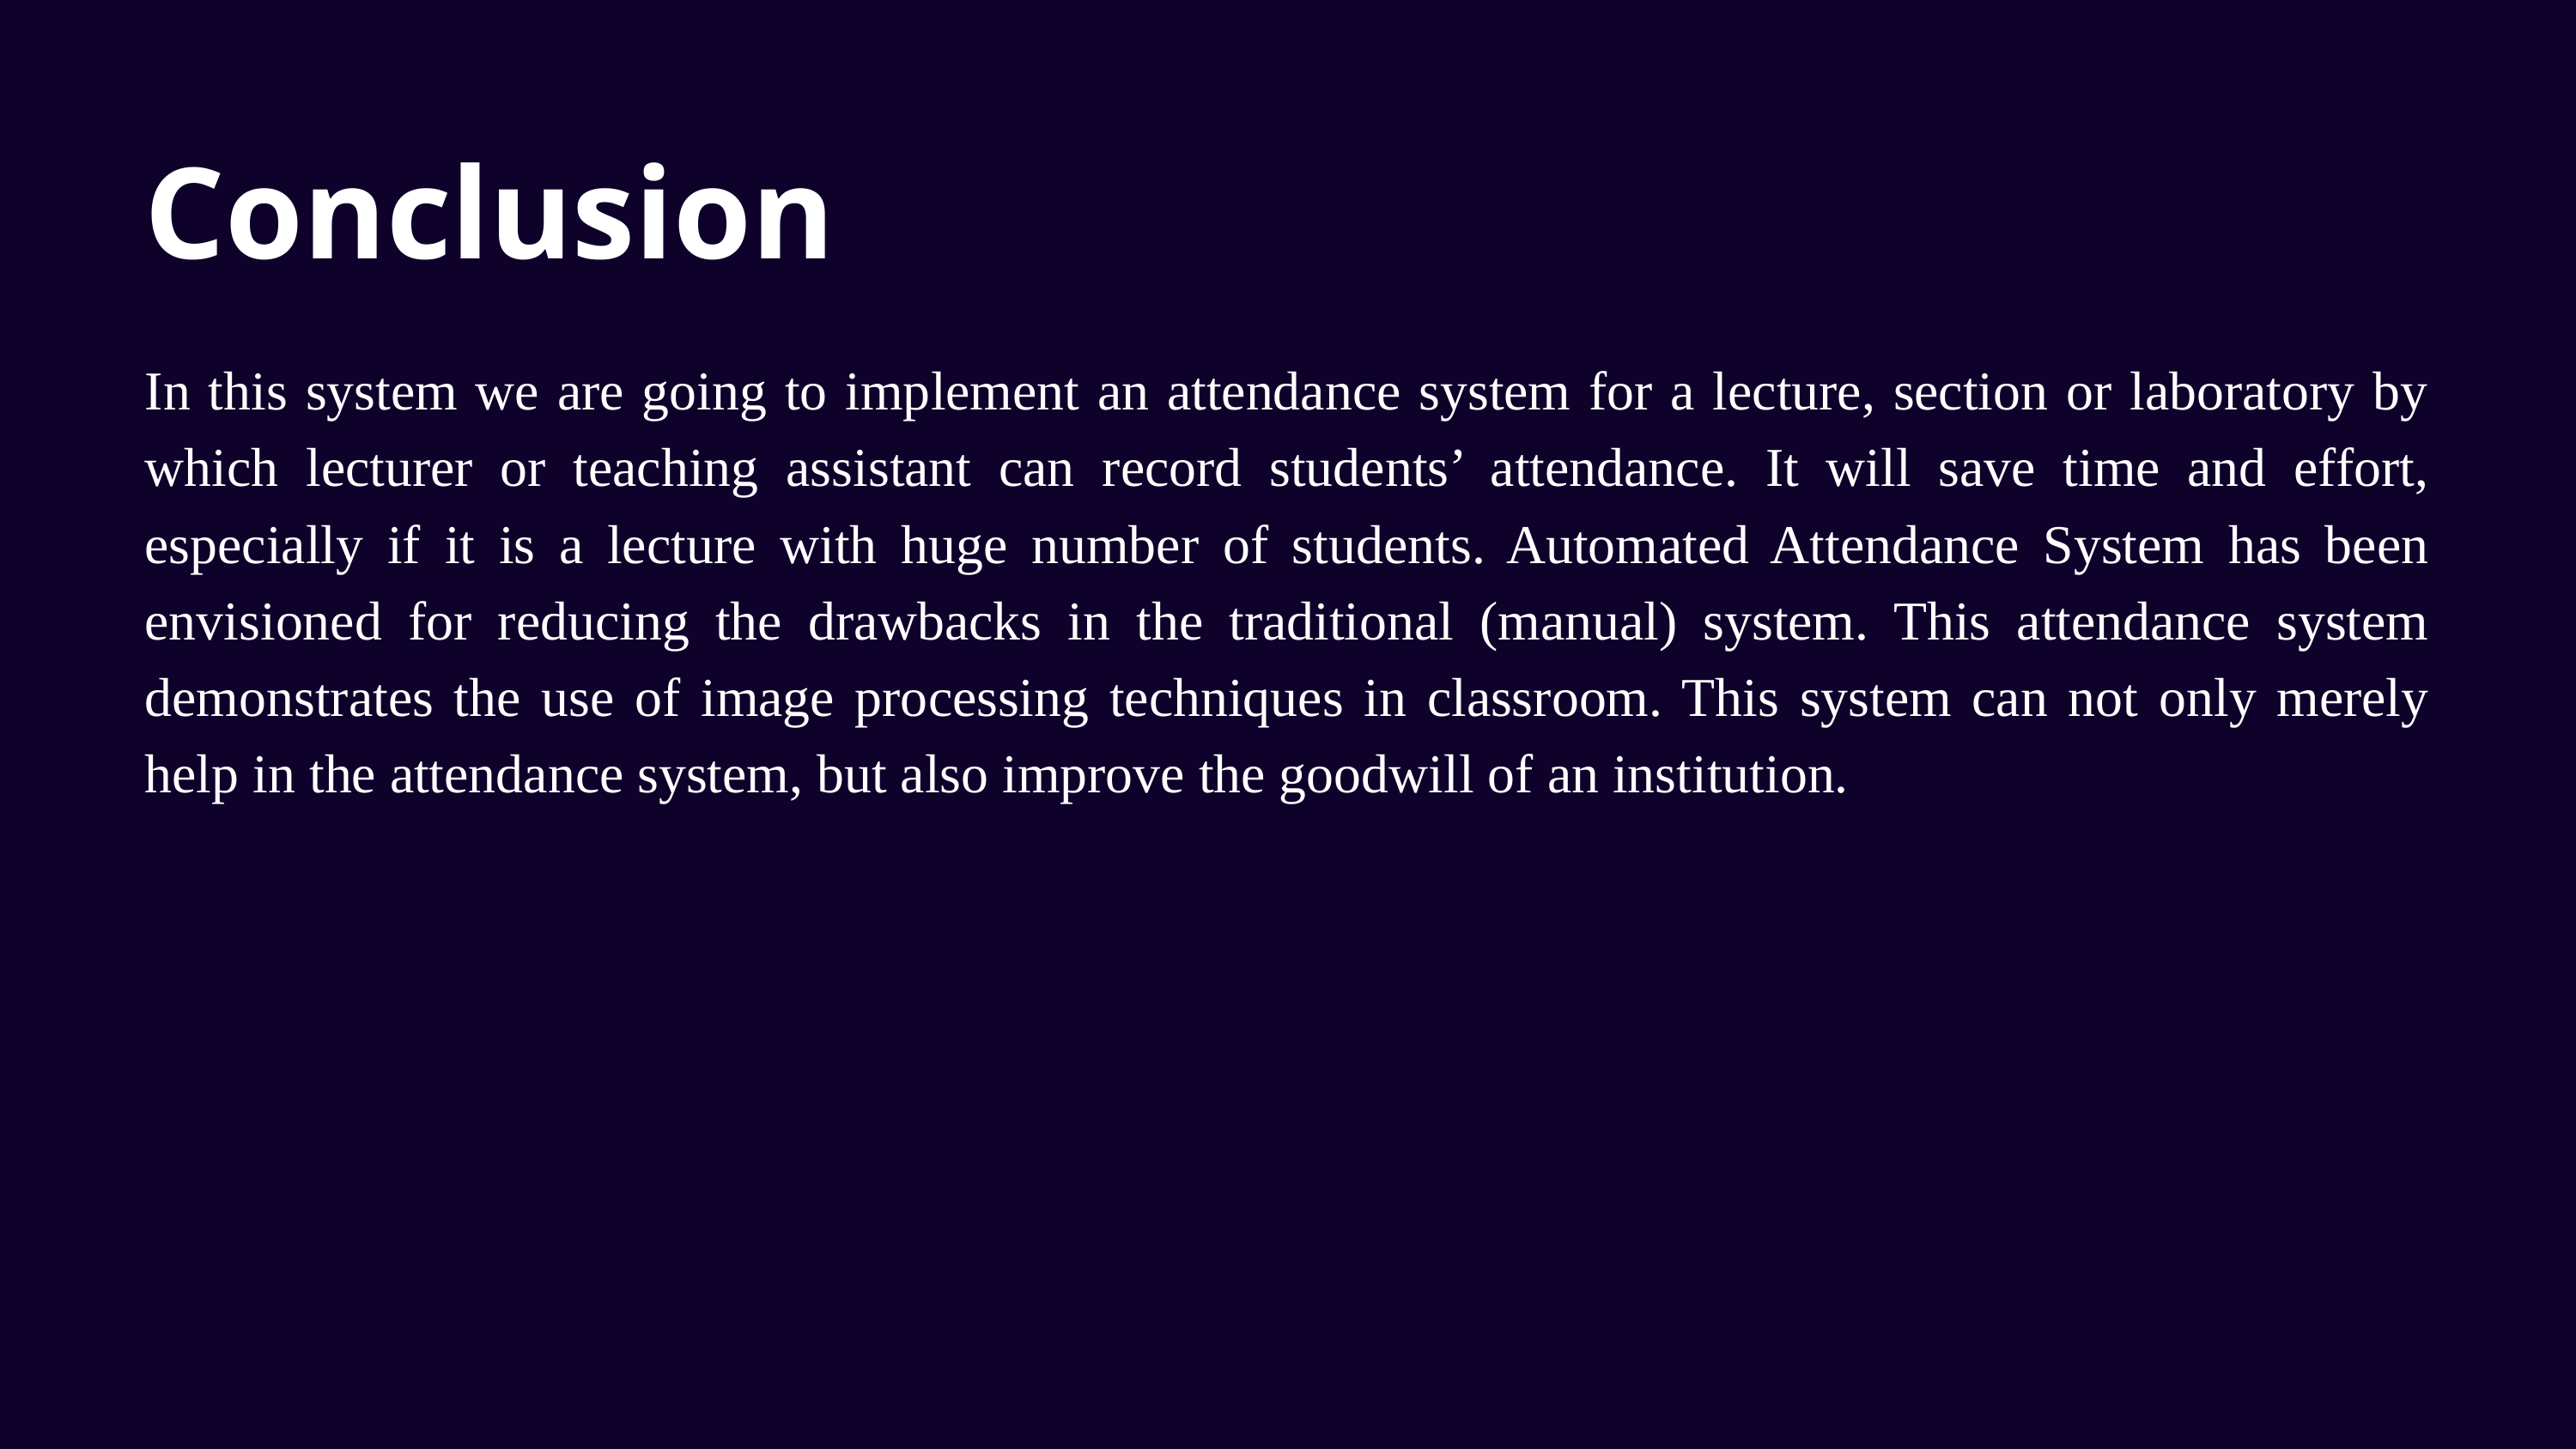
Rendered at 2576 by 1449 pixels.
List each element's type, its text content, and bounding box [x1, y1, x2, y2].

text_box Conclusion [144, 107, 2576, 285]
text_box In this system we are going to implement an attendance system for a lecture, section or laboratory by which lecturer or teaching assistant can record students’ attendance. It will save time and effort, especially if it is a lecture with huge number of students. Automated Attendance System has been envisioned for reducing the drawbacks in the traditional (manual) system. This attendance system demonstrates the use of image processing techniques in classroom. This system can not only merely help in the attendance system, but also improve the goodwill of an institution. [144, 344, 2432, 804]
